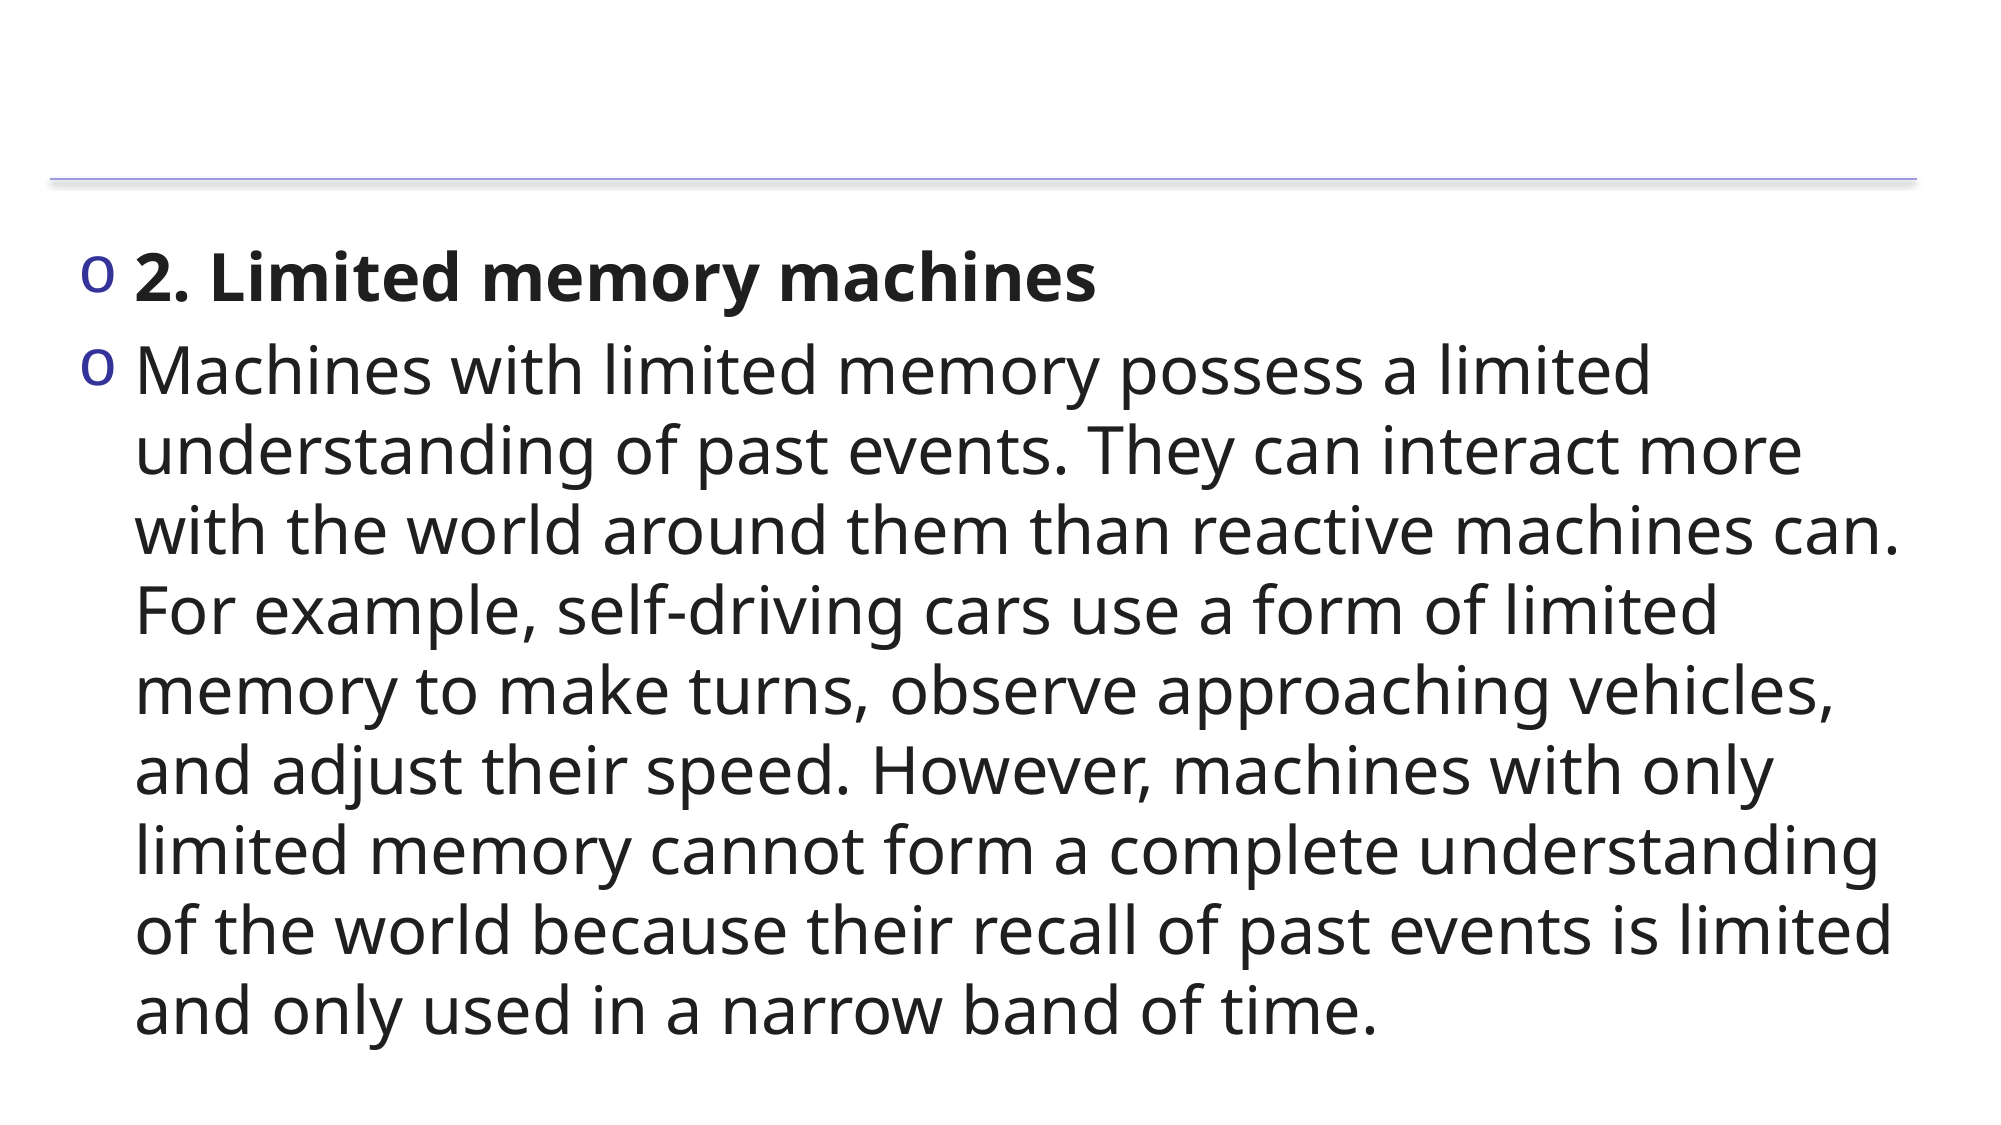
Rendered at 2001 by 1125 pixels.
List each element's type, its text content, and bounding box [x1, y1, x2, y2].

list 2. Limited memory machines Machines with limited memory possess a limited understanding of past events. They can interact more with the world around them than reactive machines can. For example, self-driving cars use a form of limited memory to make turns, observe approaching vehicles, and adjust their speed. However, machines with only limited memory cannot form a complete understanding of the world because their recall of past events is limited and only used in a narrow band of time. [66, 228, 1934, 1006]
